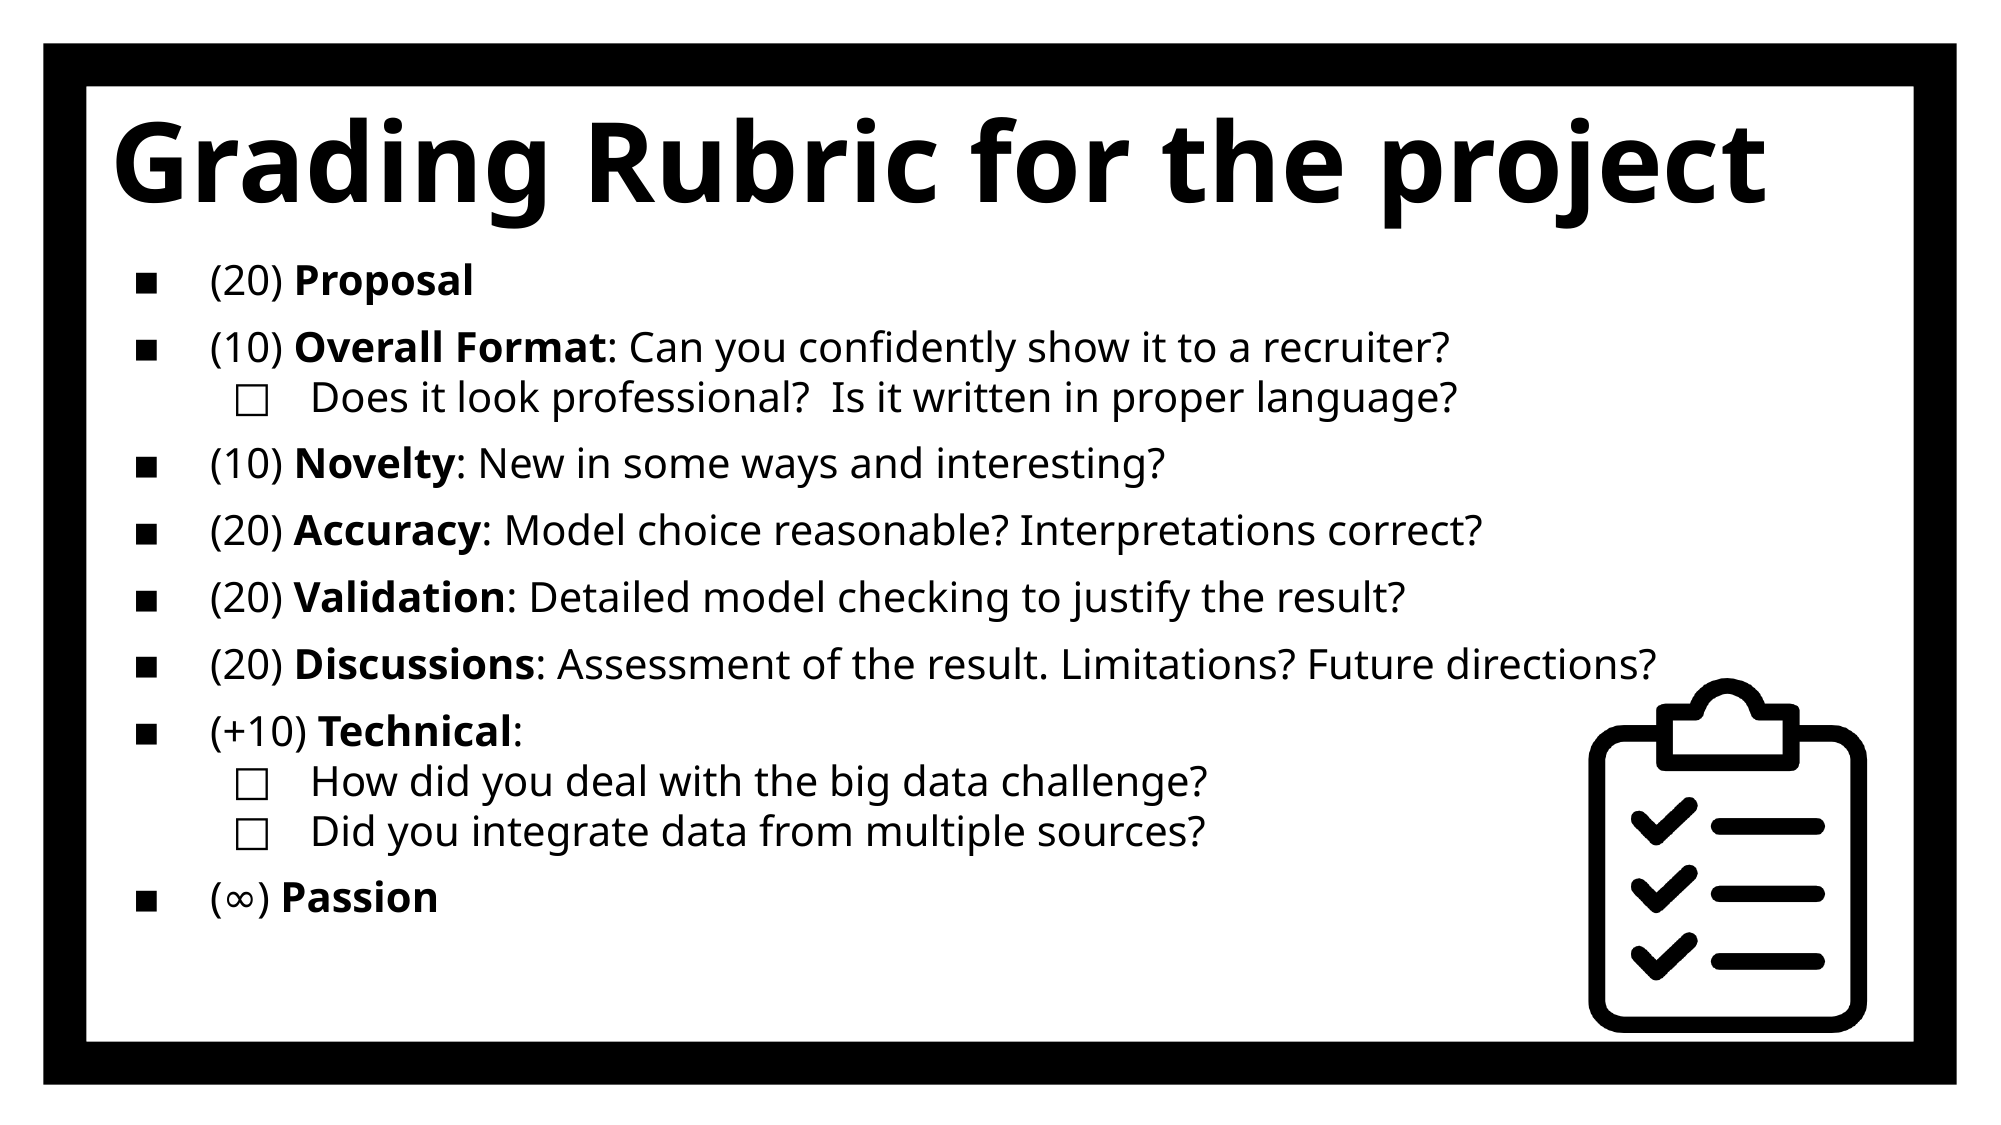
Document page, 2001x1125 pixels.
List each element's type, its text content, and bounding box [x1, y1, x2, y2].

list (20) Proposal (10) Overall Format: Can you confidently show it to a recruiter? Does it look professional? Is it written in proper language? (10) Novelty: New in some ways and interesting? (20) Accuracy: Model choice reasonable? Interpretations correct? (20) Validation: Detailed model checking to justify the result? (20) Discussions: Assessment of the result. Limitations? Future directions? (+10) Technical: How did you deal with the big data challenge? Did you integrate data from multiple sources? (∞) Passion [95, 238, 1905, 1031]
picture [1549, 677, 1905, 1033]
title Grading Rubric for the project [95, 92, 1905, 224]
